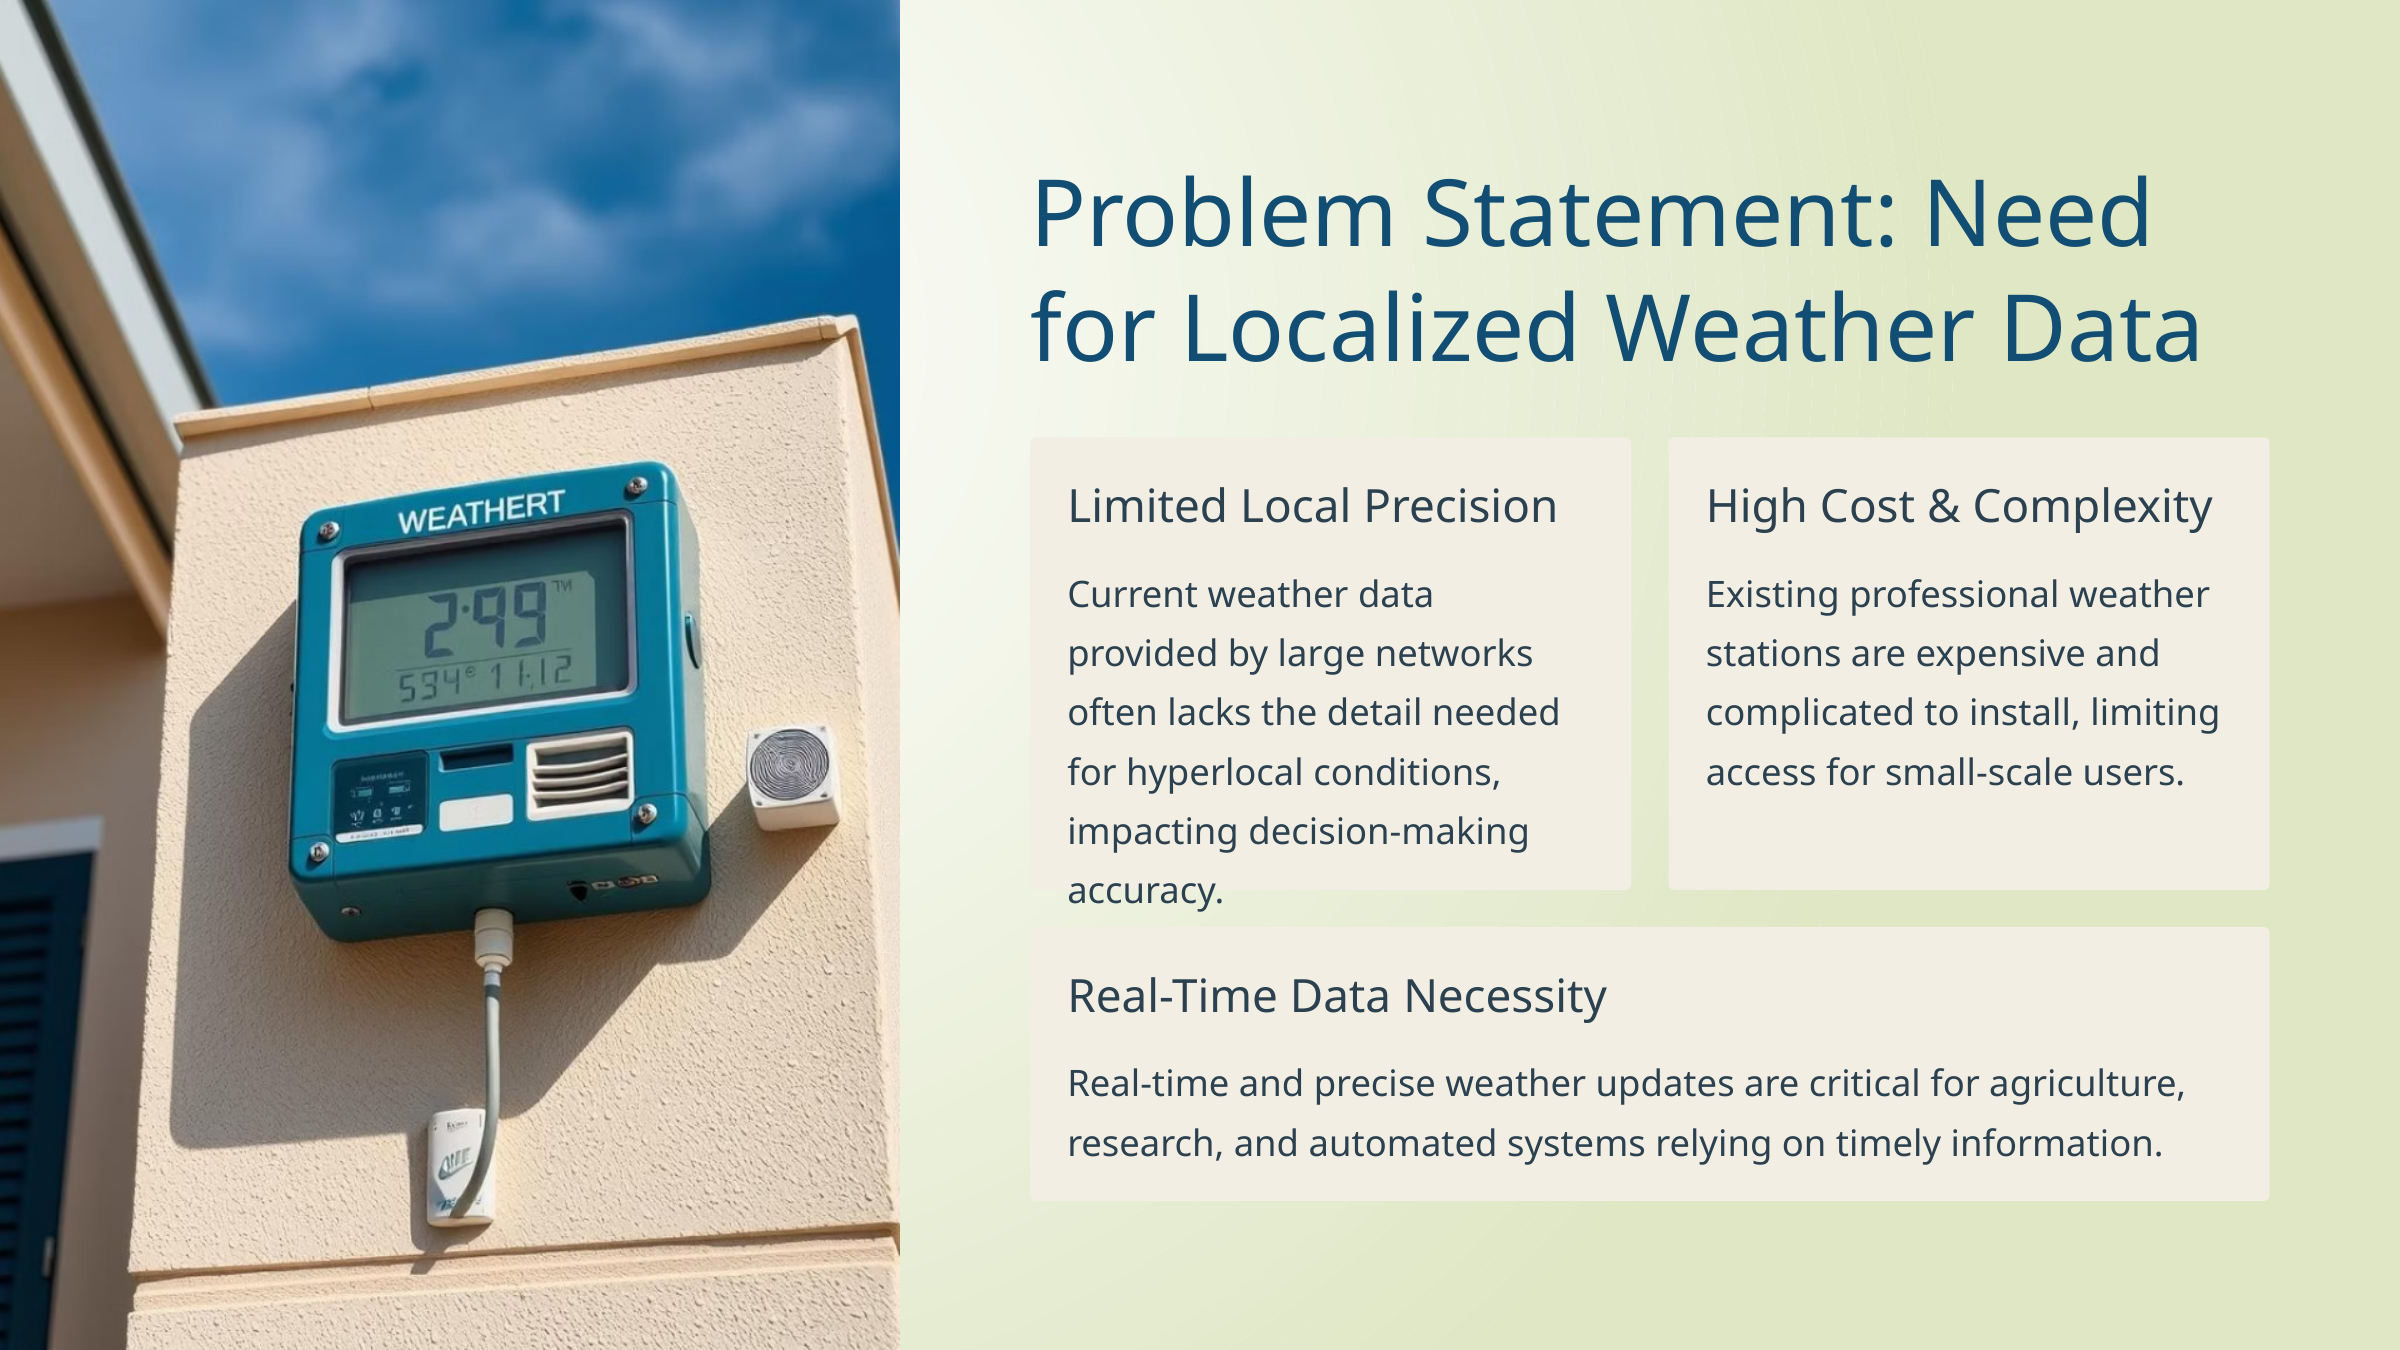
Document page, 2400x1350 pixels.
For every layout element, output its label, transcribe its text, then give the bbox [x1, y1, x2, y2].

text_box Real-Time Data Necessity [1067, 964, 1640, 1023]
text_box [1030, 437, 1632, 890]
text_box Limited Local Precision [1067, 474, 1566, 533]
text_box Current weather data provided by large networks often lacks the detail needed for hyperlocal conditions, impacting decision-making accuracy. [1067, 554, 1595, 853]
text_box Problem Statement: Need for Localized Weather Data [1030, 148, 2270, 382]
text_box Real-time and precise weather updates are critical for agriculture, research, and automated systems relying on timely information. [1067, 1044, 2233, 1164]
text_box [1030, 926, 2270, 1201]
picture [0, 0, 901, 1350]
text_box Existing professional weather stations are expensive and complicated to install, limiting access for small-scale users. [1705, 554, 2233, 793]
text_box [1668, 437, 2270, 890]
text_box High Cost & Complexity [1705, 474, 2231, 533]
